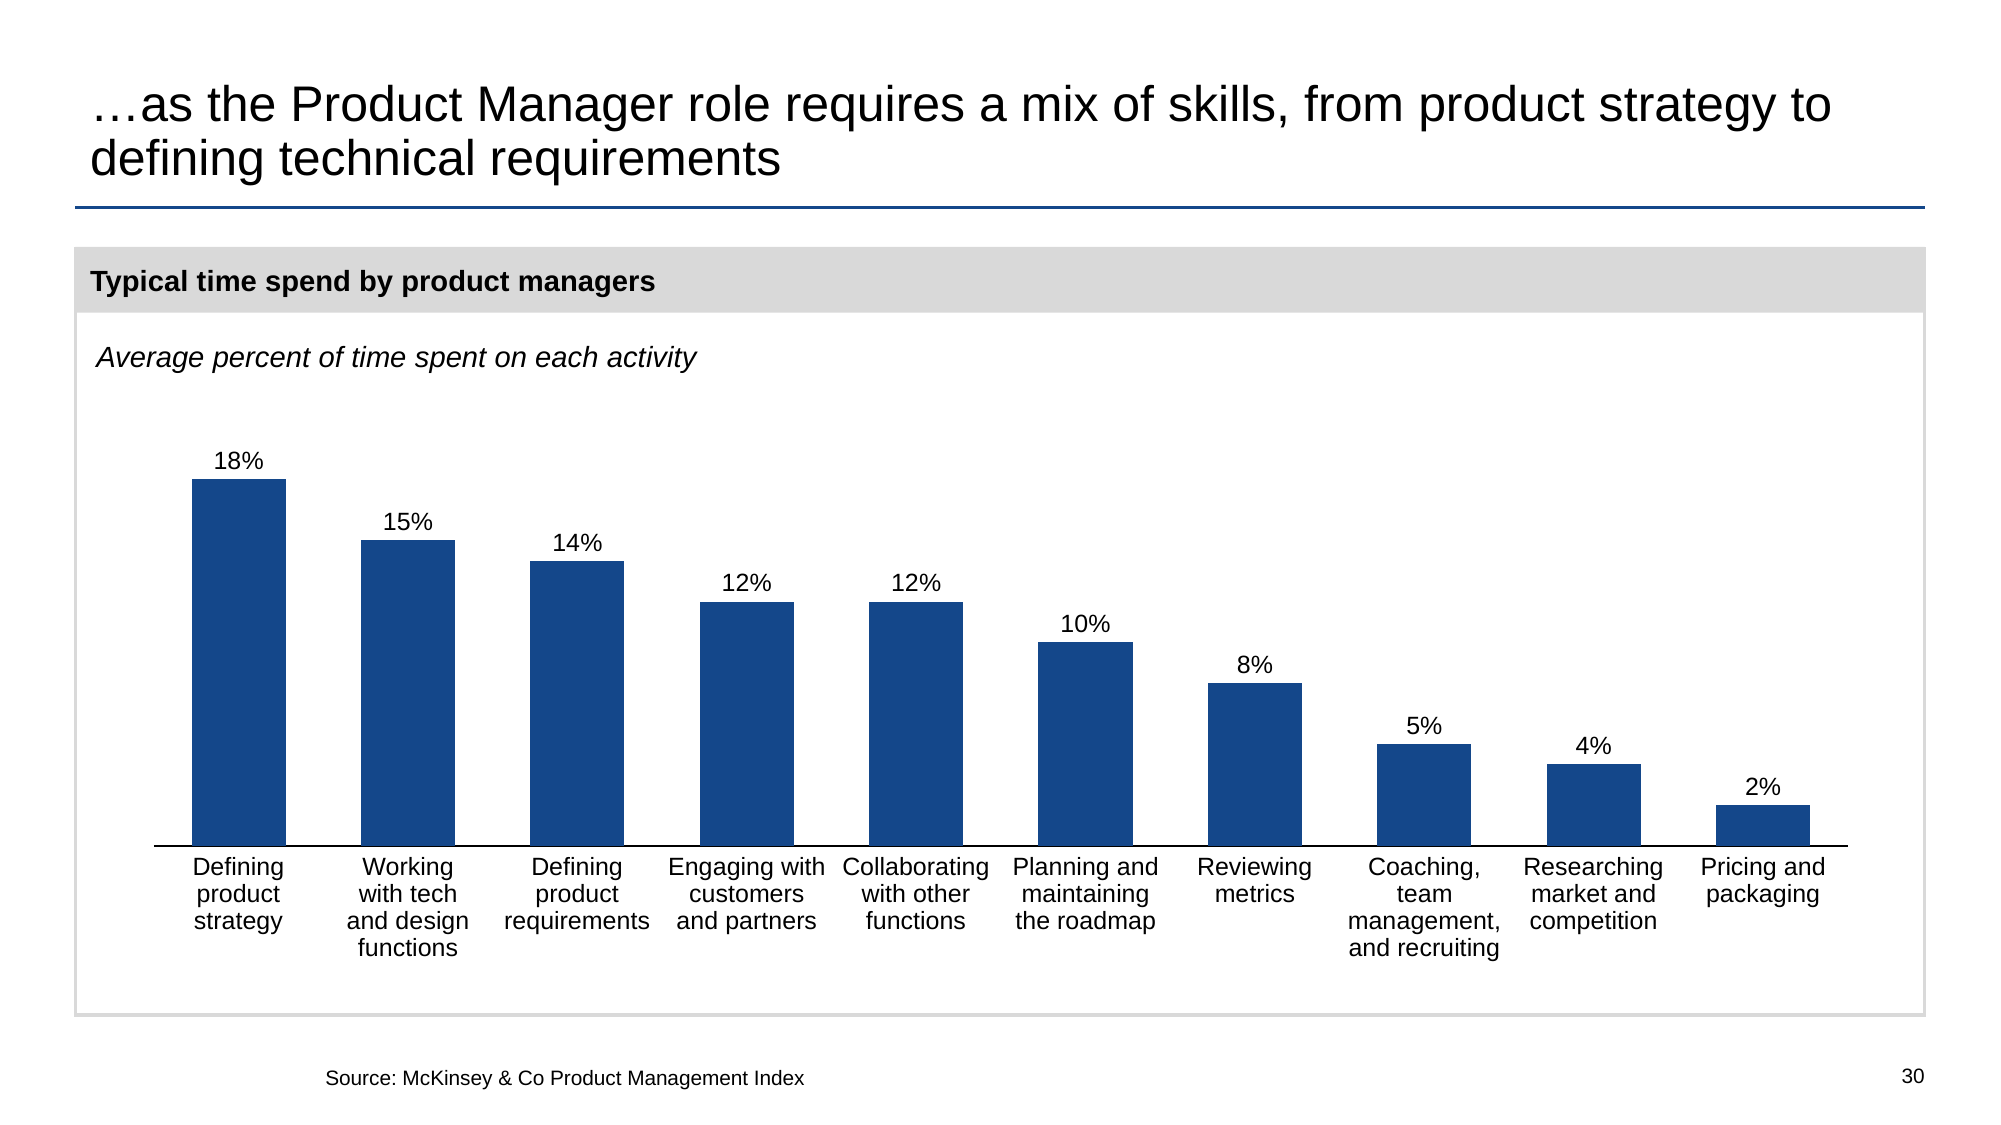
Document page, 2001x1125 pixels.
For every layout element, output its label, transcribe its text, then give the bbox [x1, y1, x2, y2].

chart [140, 442, 1862, 860]
text_box Typical time spend by product managers [74, 246, 1926, 314]
title …as the Product Manager role requires a mix of skills, from product strategy to defining technical requirements [75, 59, 1925, 194]
text_box Defining product strategy [191, 860, 286, 936]
text_box Defining product requirements [503, 860, 651, 936]
text_box Planning and maintaining the roadmap [1012, 860, 1160, 936]
text_box Pricing and packaging [1700, 860, 1827, 909]
text_box Coaching, team management, and recruiting [1347, 860, 1502, 963]
text_box Average percent of time spent on each activity [80, 323, 896, 380]
text_box Researching market and competition [1522, 860, 1665, 936]
text_box Source: McKinsey & Co Product Management Index [310, 1046, 1783, 1103]
text_box Reviewing metrics [1196, 860, 1314, 909]
text_box Engaging with customers and partners [667, 860, 827, 936]
text_box Collaborating with other functions [841, 860, 991, 936]
text_box [74, 314, 1926, 1016]
text_box Working with tech and design functions [346, 860, 471, 963]
